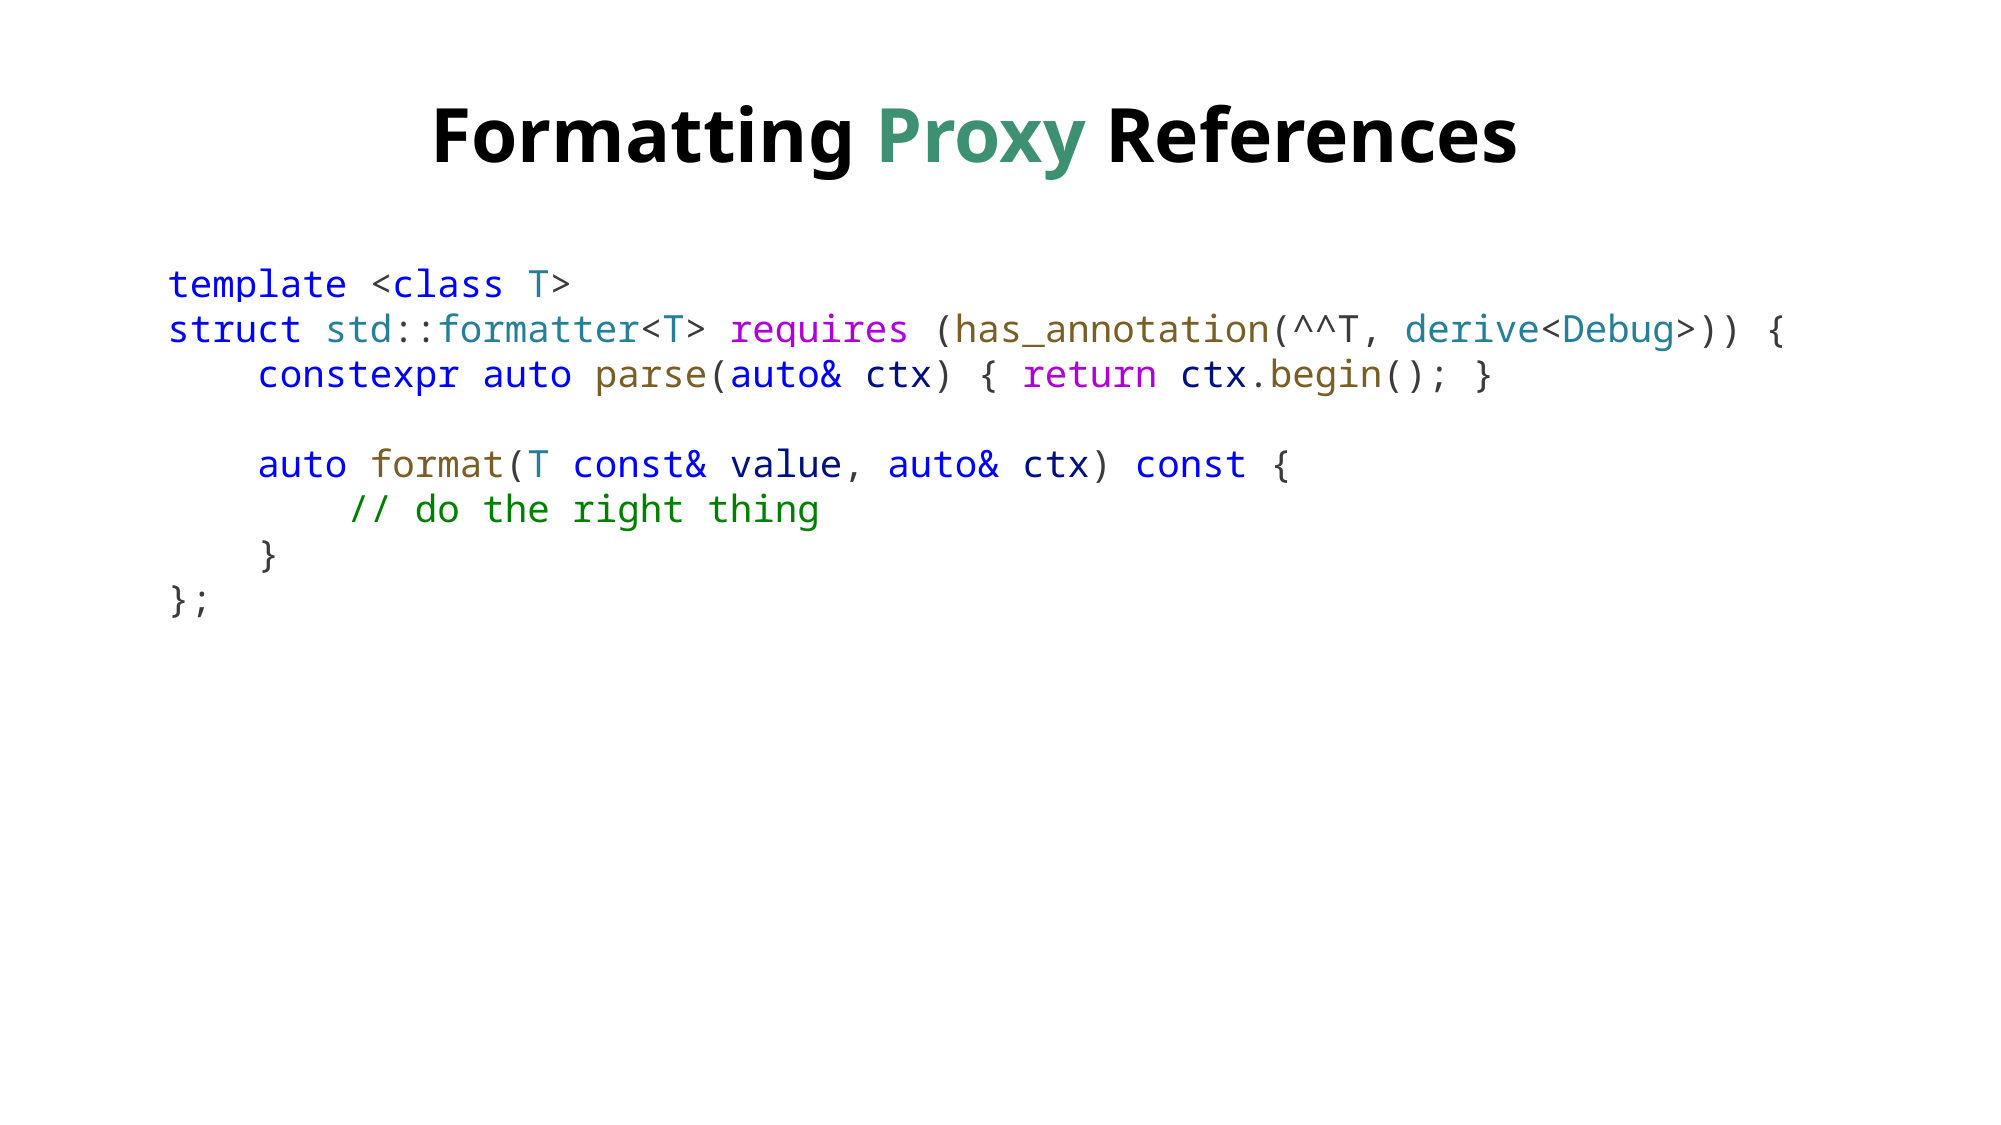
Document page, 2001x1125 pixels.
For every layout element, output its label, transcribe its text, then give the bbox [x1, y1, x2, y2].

title Formatting Proxy References [100, 90, 1849, 276]
text_box template <class T> struct std::formatter<T> requires (has_annotation(^^T, derive<Debug>)) { constexpr auto parse(auto& ctx) { return ctx.begin(); } auto format(T const& value, auto& ctx) const { // do the right thing } }; [152, 252, 1803, 628]
